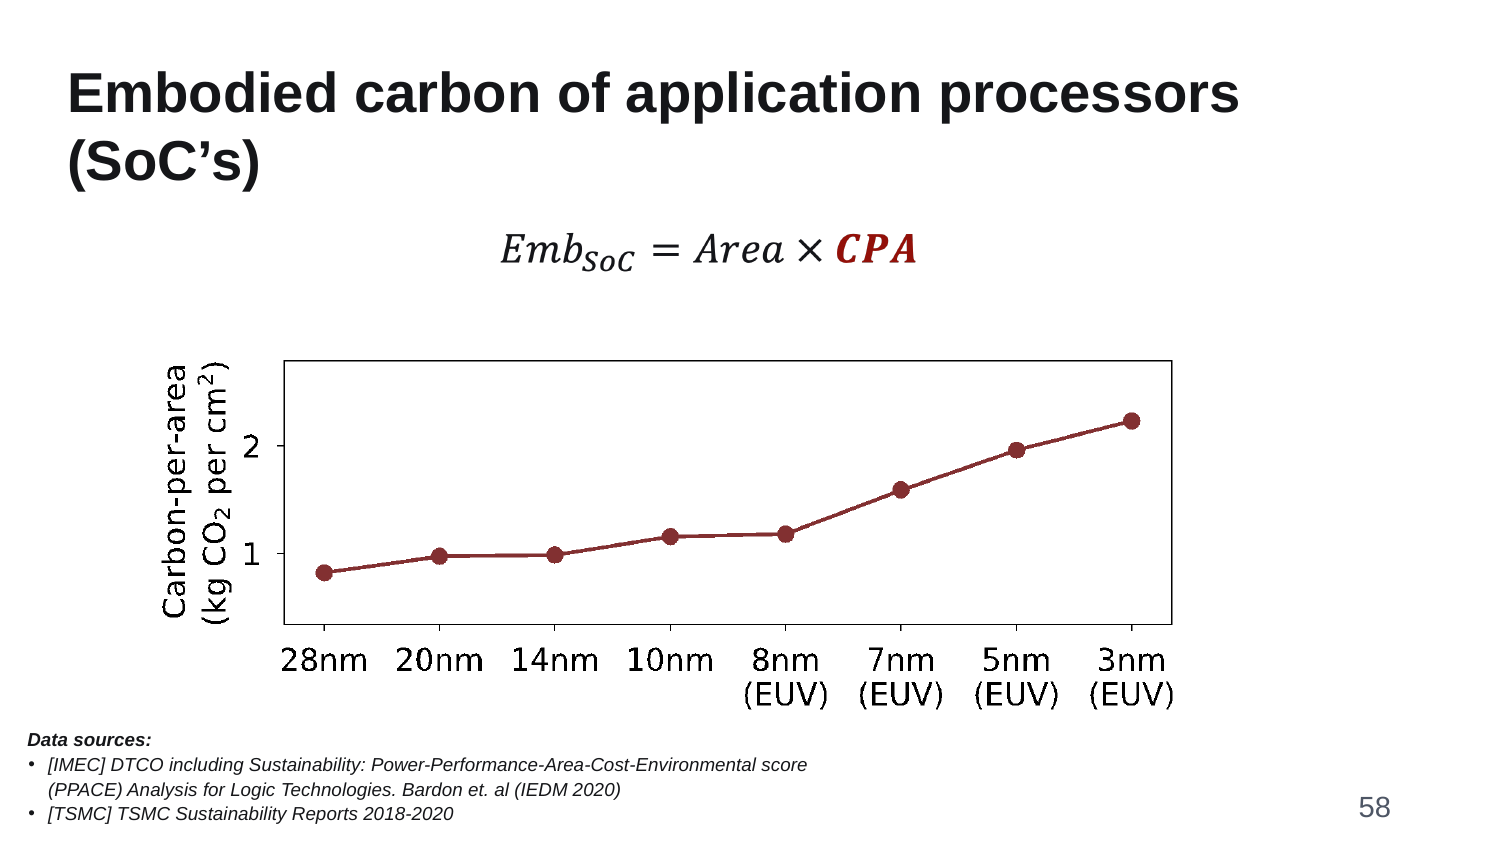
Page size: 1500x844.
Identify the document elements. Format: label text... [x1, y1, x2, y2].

picture [94, 312, 1207, 745]
text_box Data sources: [IMEC] DTCO including Sustainability: Power-Performance-Area-Cost-Environmental score (PPACE) Analysis for Logic Technologies. Bardon et. al (IEDM 2020) [TSMC] TSMC Sustainability Reports 2018-2020 [21, 722, 819, 844]
slide_number 58 [1059, 782, 1397, 827]
text_box Embodied carbon of application processors (SoC’s) [61, 53, 1415, 149]
text_box [499, 220, 979, 277]
